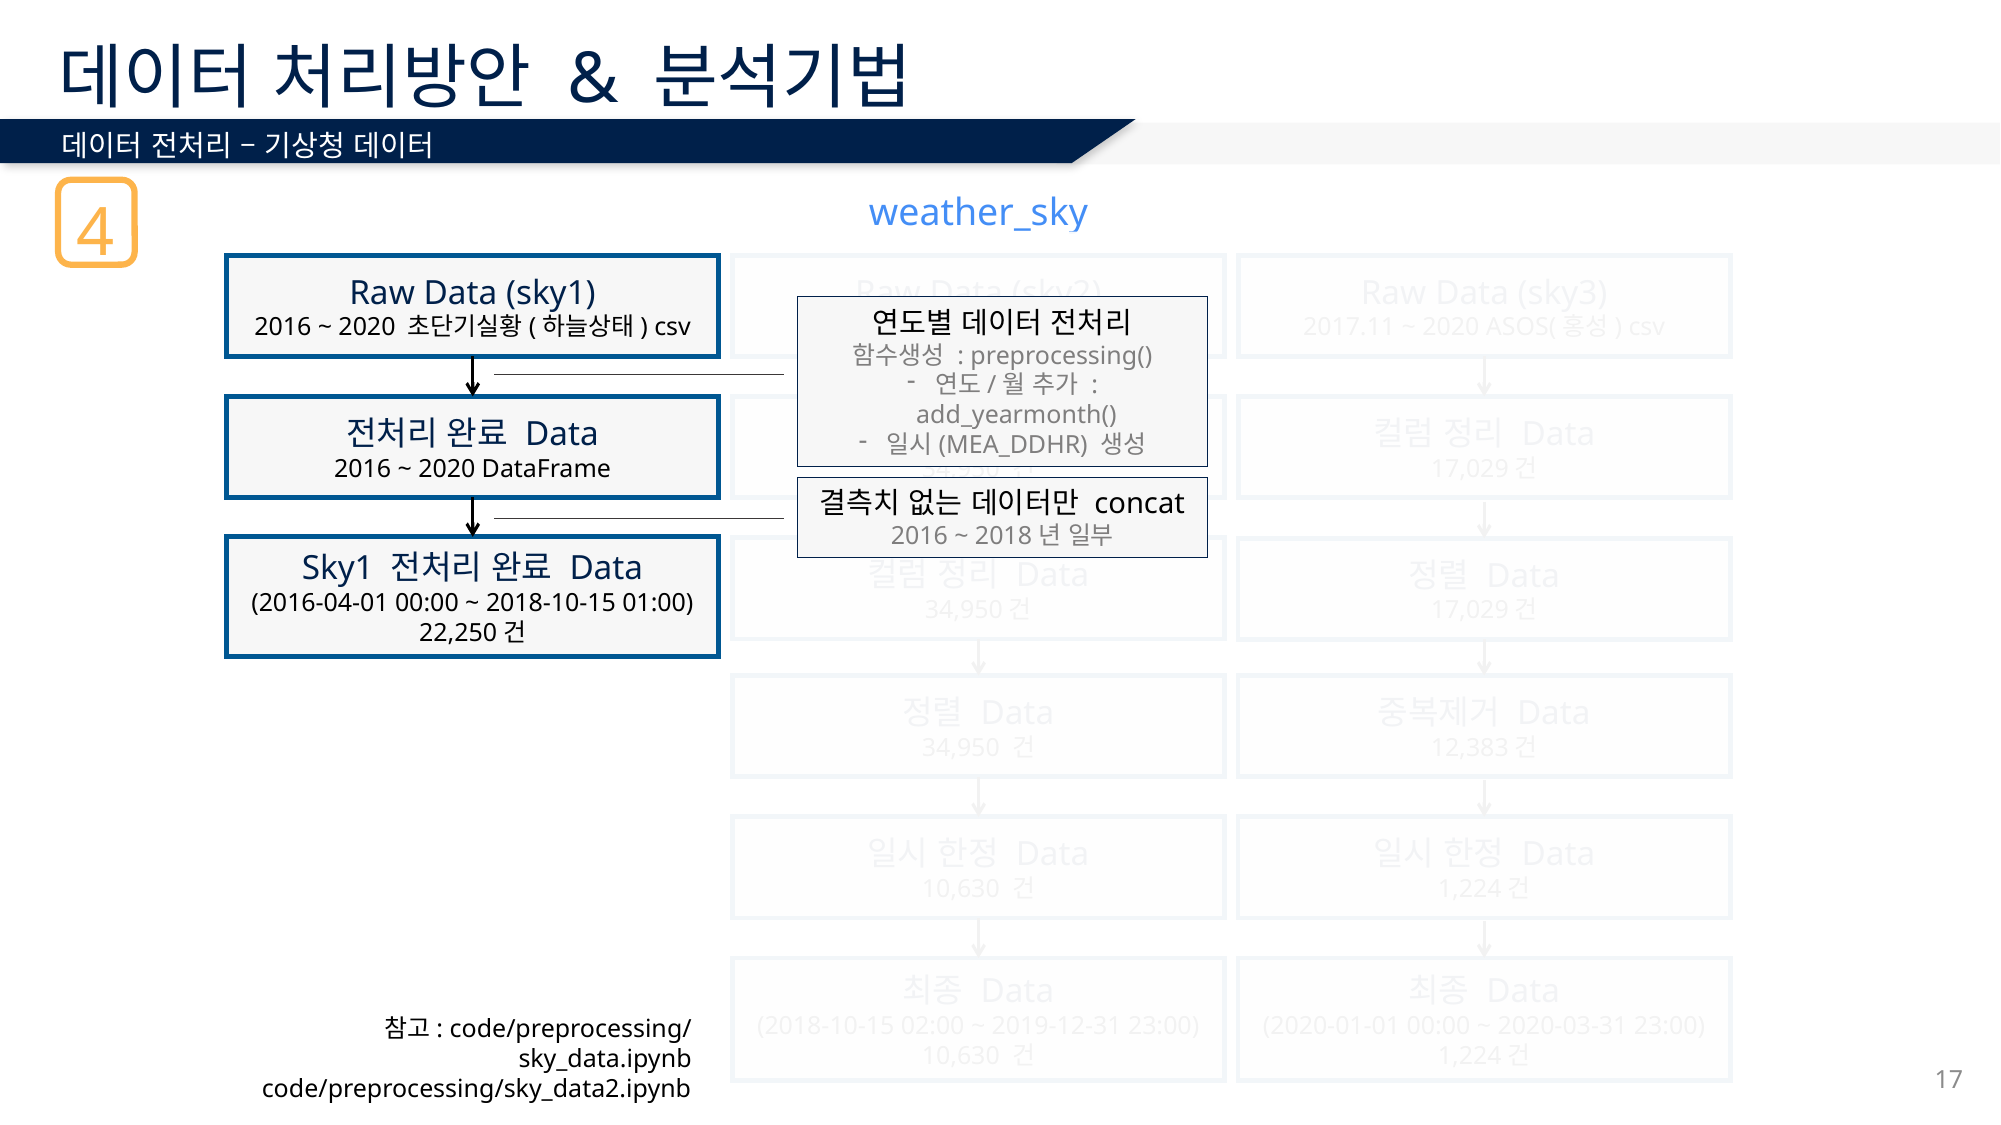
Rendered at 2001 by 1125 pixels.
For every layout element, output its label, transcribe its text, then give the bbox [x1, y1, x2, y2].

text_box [214, 180, 1786, 1091]
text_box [58, 179, 135, 278]
text_box 데이터 전처리 – 기상청 데이터 [47, 119, 540, 170]
title 데이터 처리방안 & 분석기법 [44, 34, 1053, 126]
slide_number 17 [1884, 1050, 1978, 1111]
